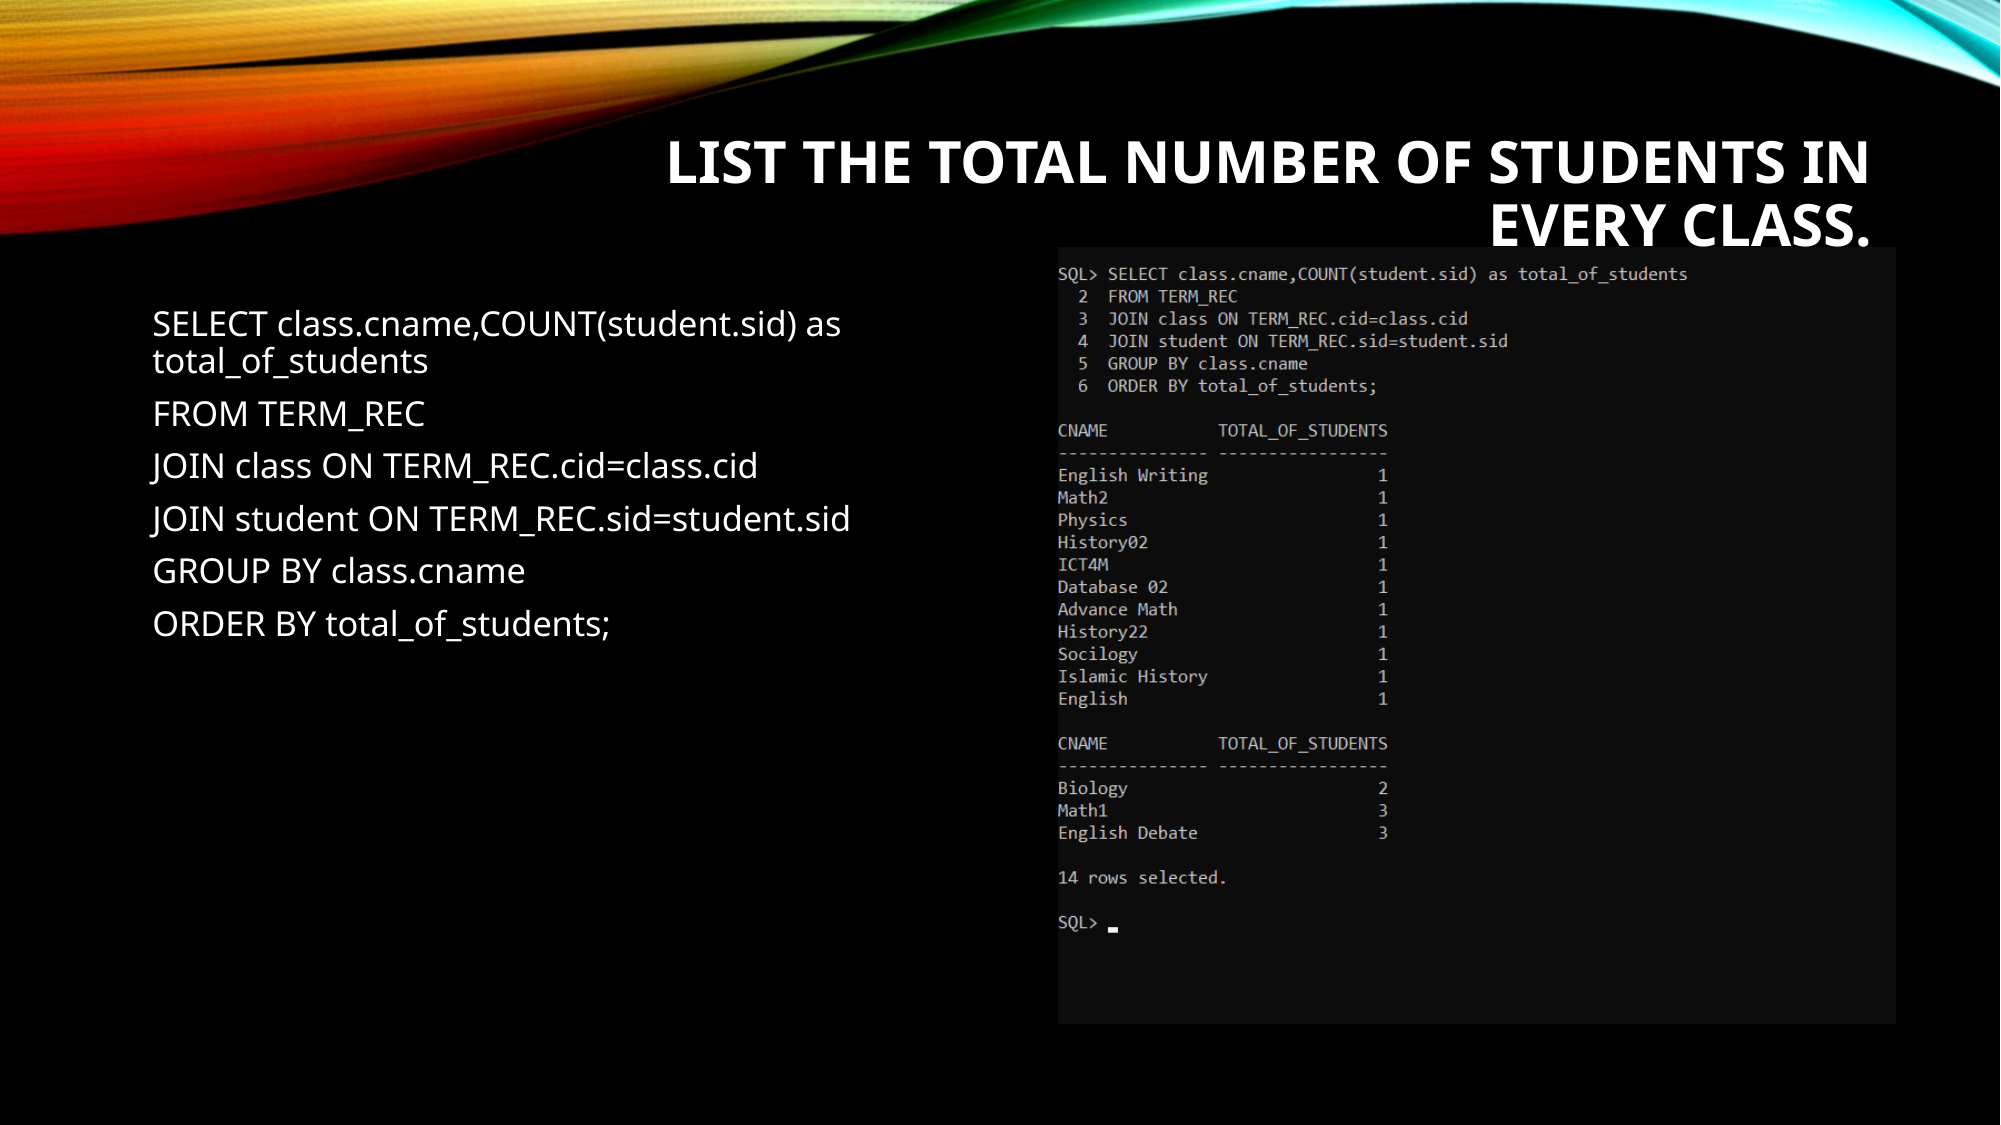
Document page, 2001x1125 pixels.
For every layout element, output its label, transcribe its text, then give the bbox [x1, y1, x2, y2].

picture [0, 0, 2000, 237]
list SELECT class.cname,COUNT(student.sid) as total_of_students FROM TERM_REC JOIN class ON TERM_REC.cid=class.cid JOIN student ON TERM_REC.sid=student.sid GROUP BY class.cname ORDER BY total_of_students; [137, 299, 983, 656]
title List the total number of students in every class. [474, 125, 1888, 338]
picture [1056, 247, 1897, 1025]
